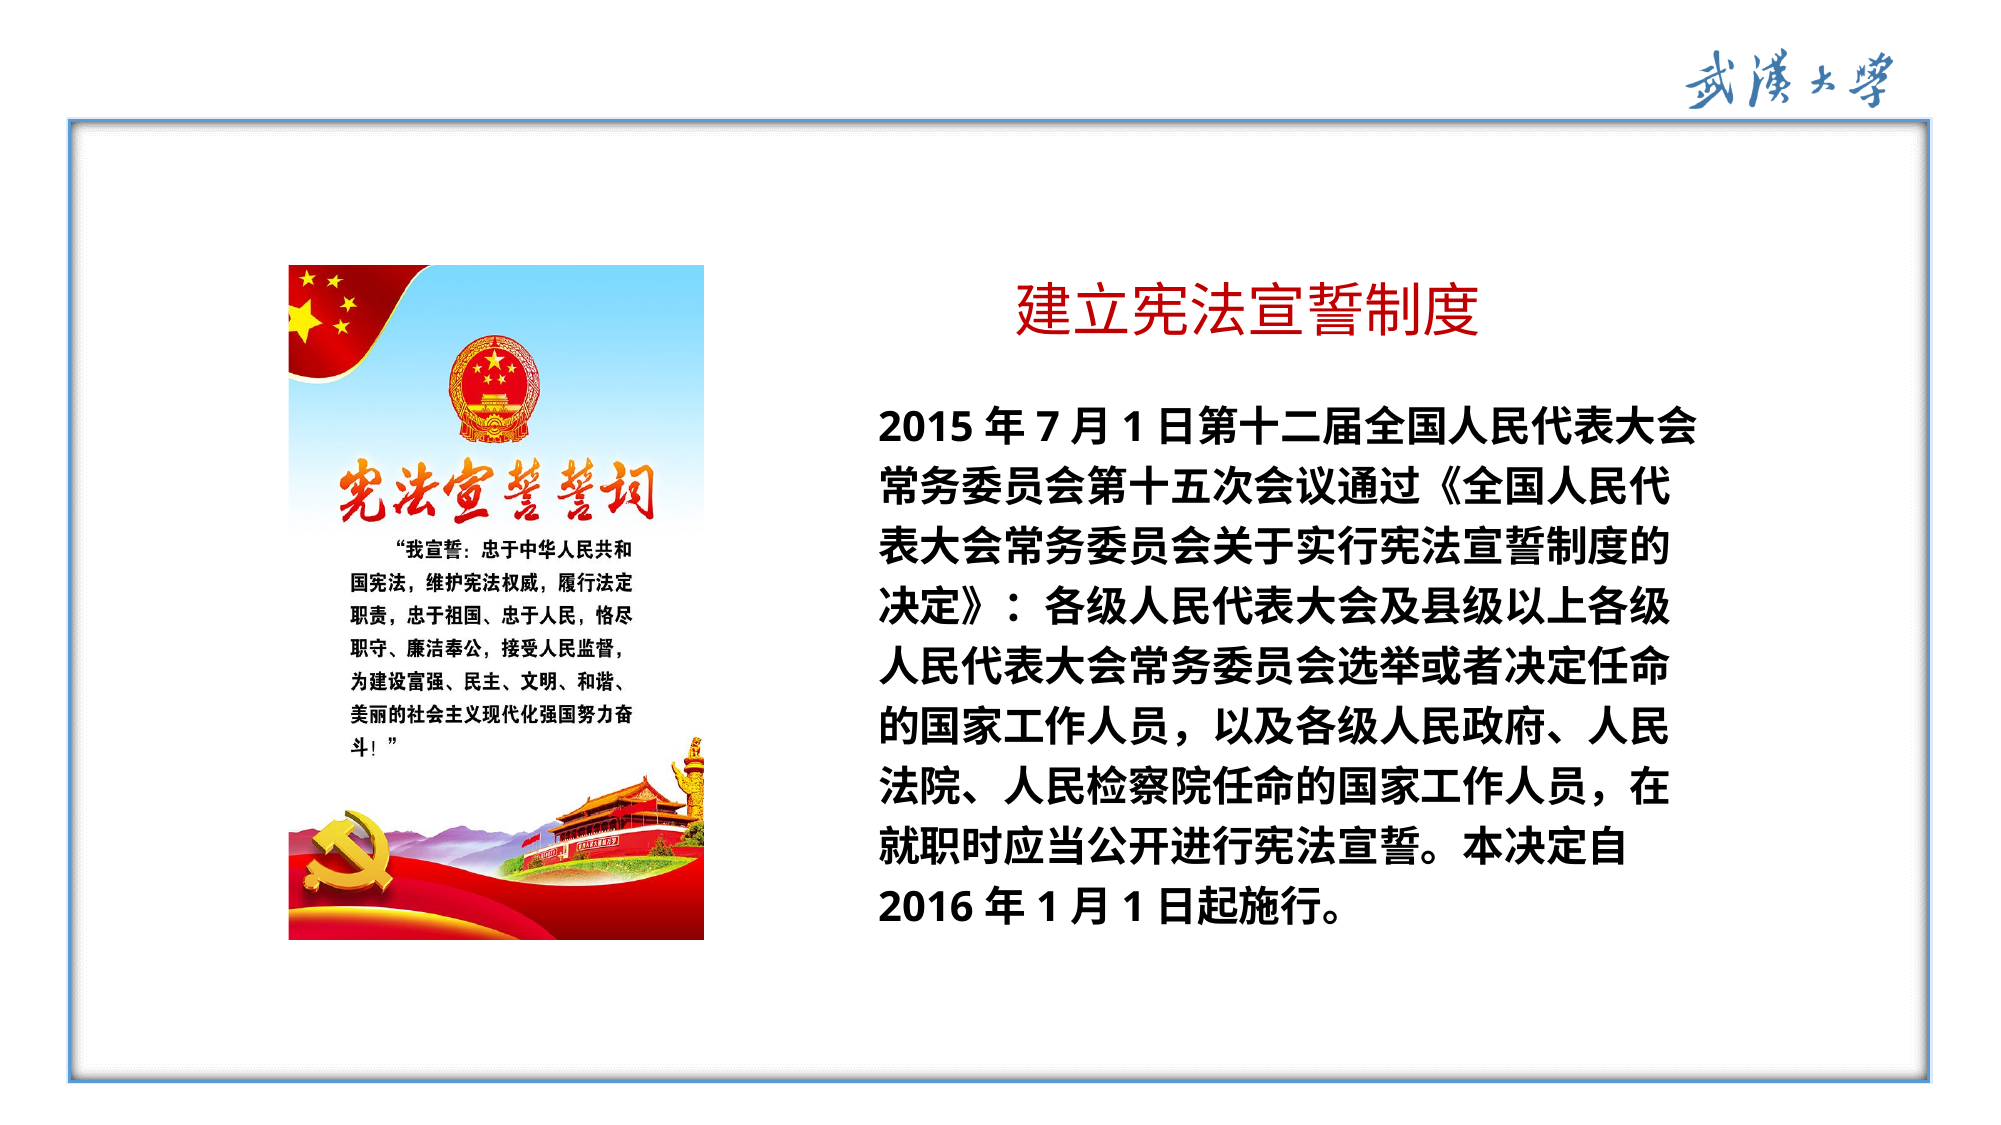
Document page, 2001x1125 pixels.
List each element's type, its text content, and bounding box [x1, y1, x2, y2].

text_box 建立宪法宣誓制度 [999, 265, 1579, 351]
text_box 2015年7月1日第十二届全国人民代表大会常务委员会第十五次会议通过《全国人民代表大会常务委员会关于实行宪法宣誓制度的决定》：各级人民代表大会及县级以上各级人民代表大会常务委员会选举或者决定任命的国家工作人员，以及各级人民政府、人民法院、人民检察院任命的国家工作人员，在就职时应当公开进行宪法宣誓。本决定自2016年1月1日起施行。 [863, 382, 1716, 988]
picture [66, 117, 1933, 1084]
